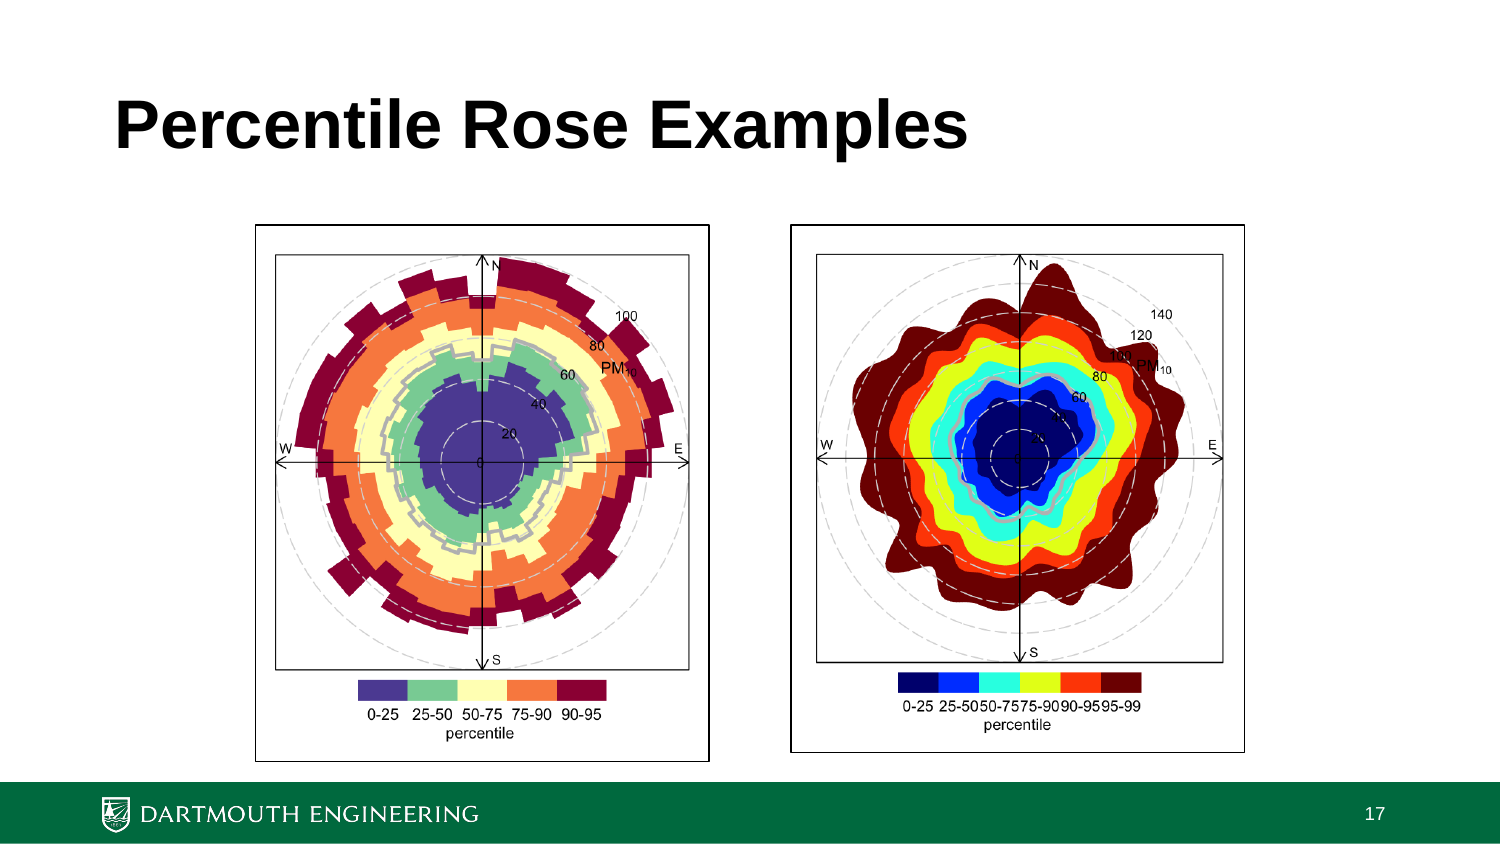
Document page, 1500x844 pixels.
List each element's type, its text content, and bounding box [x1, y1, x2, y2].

picture [102, 797, 479, 833]
title Percentile Rose Examples [103, 44, 1397, 208]
picture [791, 225, 1245, 752]
slide_number ‹#› [1335, 790, 1397, 836]
picture [255, 225, 709, 761]
